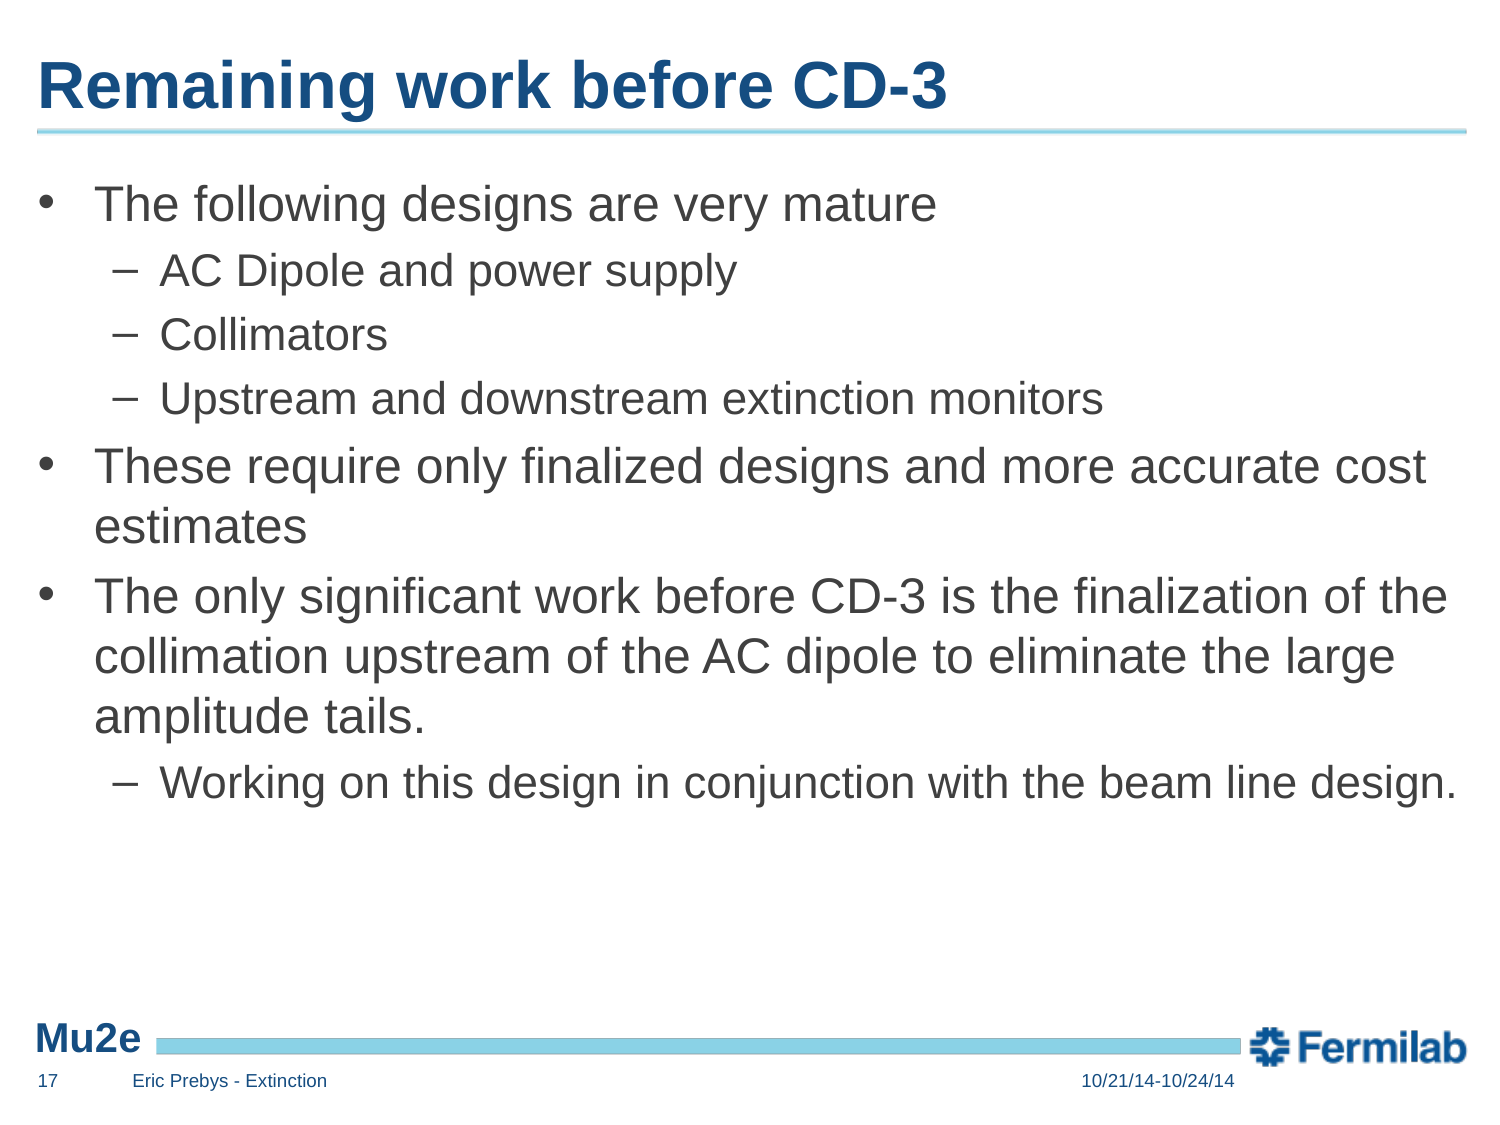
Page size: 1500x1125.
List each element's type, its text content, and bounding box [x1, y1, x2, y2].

title Remaining work before CD-3 [37, 17, 1463, 123]
list The following designs are very mature AC Dipole and power supply Collimators Upstream and downstream extinction monitors These require only finalized designs and more accurate cost estimates The only significant work before CD-3 is the finalization of the collimation upstream of the AC dipole to eliminate the large amplitude tails. Working on this design in conjunction with the beam line design. [37, 171, 1461, 990]
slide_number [1058, 1068, 1235, 1109]
slide_number 17 [37, 1068, 111, 1109]
footer Eric Prebys - Extinction [132, 1068, 1014, 1109]
